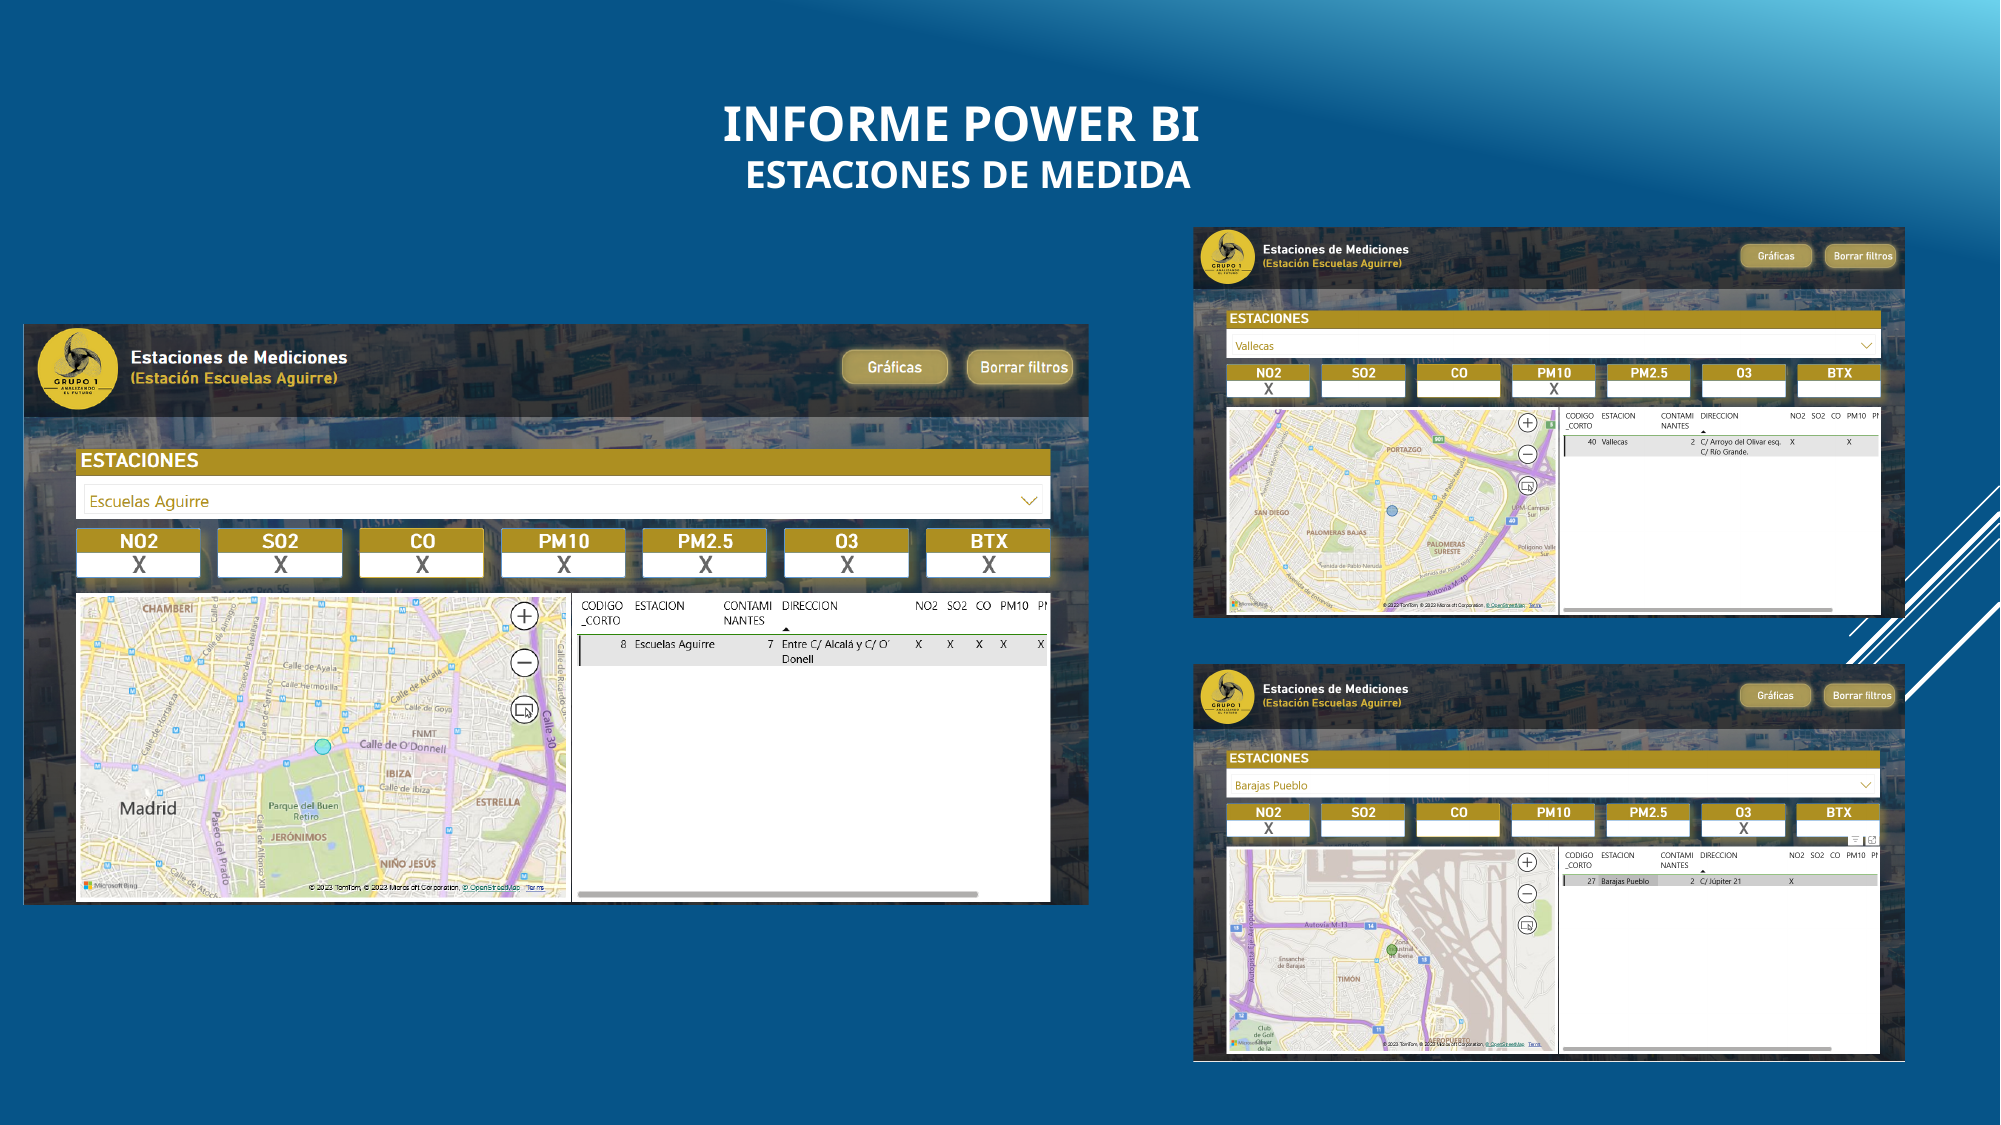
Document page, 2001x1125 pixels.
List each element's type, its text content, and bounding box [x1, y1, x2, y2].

picture [23, 324, 1089, 905]
picture [1193, 227, 1905, 618]
title INFORME POWER bi Estaciones de medida [360, 85, 1576, 204]
picture [1193, 663, 1905, 1062]
